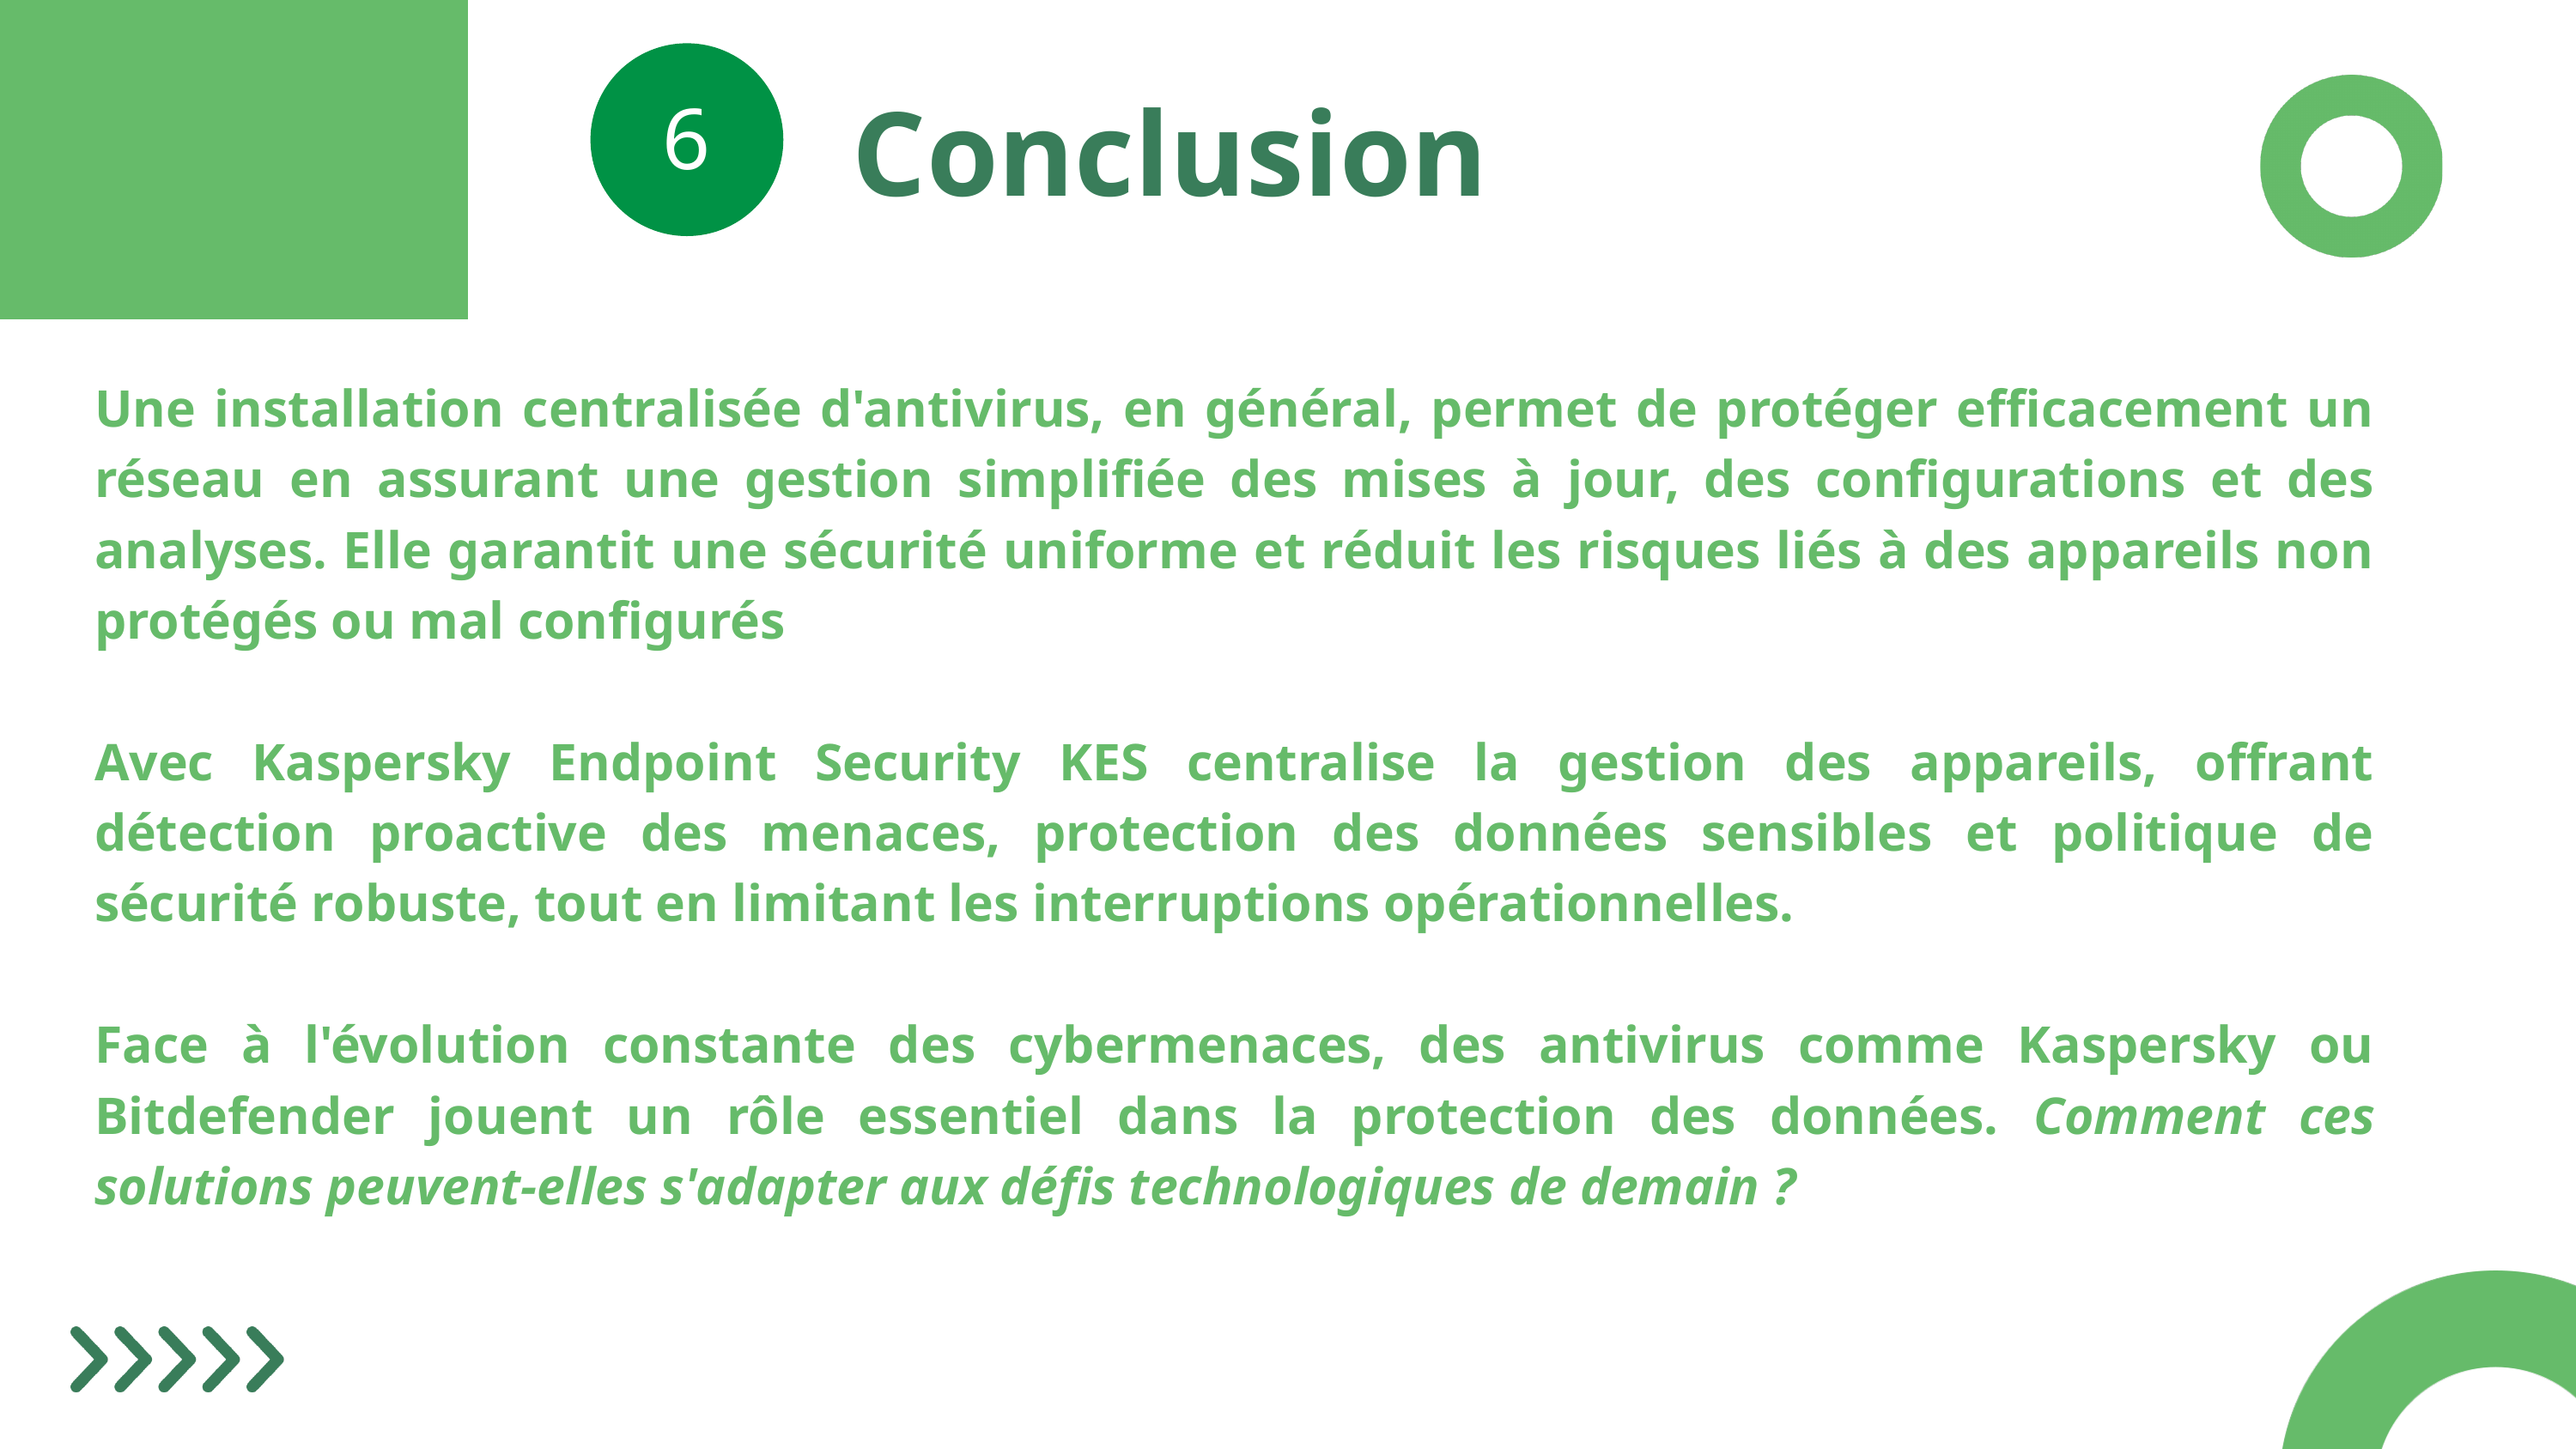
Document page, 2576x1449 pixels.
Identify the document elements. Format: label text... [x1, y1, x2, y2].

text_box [590, 43, 784, 237]
text_box [2260, 75, 2443, 258]
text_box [0, 0, 469, 319]
text_box [70, 1325, 284, 1392]
text_box Conclusion [852, 72, 1618, 221]
text_box Une installation centralisée d'antivirus, en général, permet de protéger efficacement un réseau en assurant une gestion simplifiée des mises à jour, des configurations et des analyses. Elle garantit une sécurité uniforme et réduit les risques liés à des appareils non protégés ou mal configurés Avec Kaspersky Endpoint Security KES centralise la gestion des appareils, offrant détection proactive des menaces, protection des données sensibles et politique de sécurité robuste, tout en limitant les interruptions opérationnelles. Face à l'évolution constante des cybermenaces, des antivirus comme Kaspersky ou Bitdefender jouent un rôle essentiel dans la protection des données. Comment ces solutions peuvent-elles s'adapter aux défis technologiques de demain ? [94, 366, 2376, 1286]
text_box [2279, 1270, 2576, 1449]
